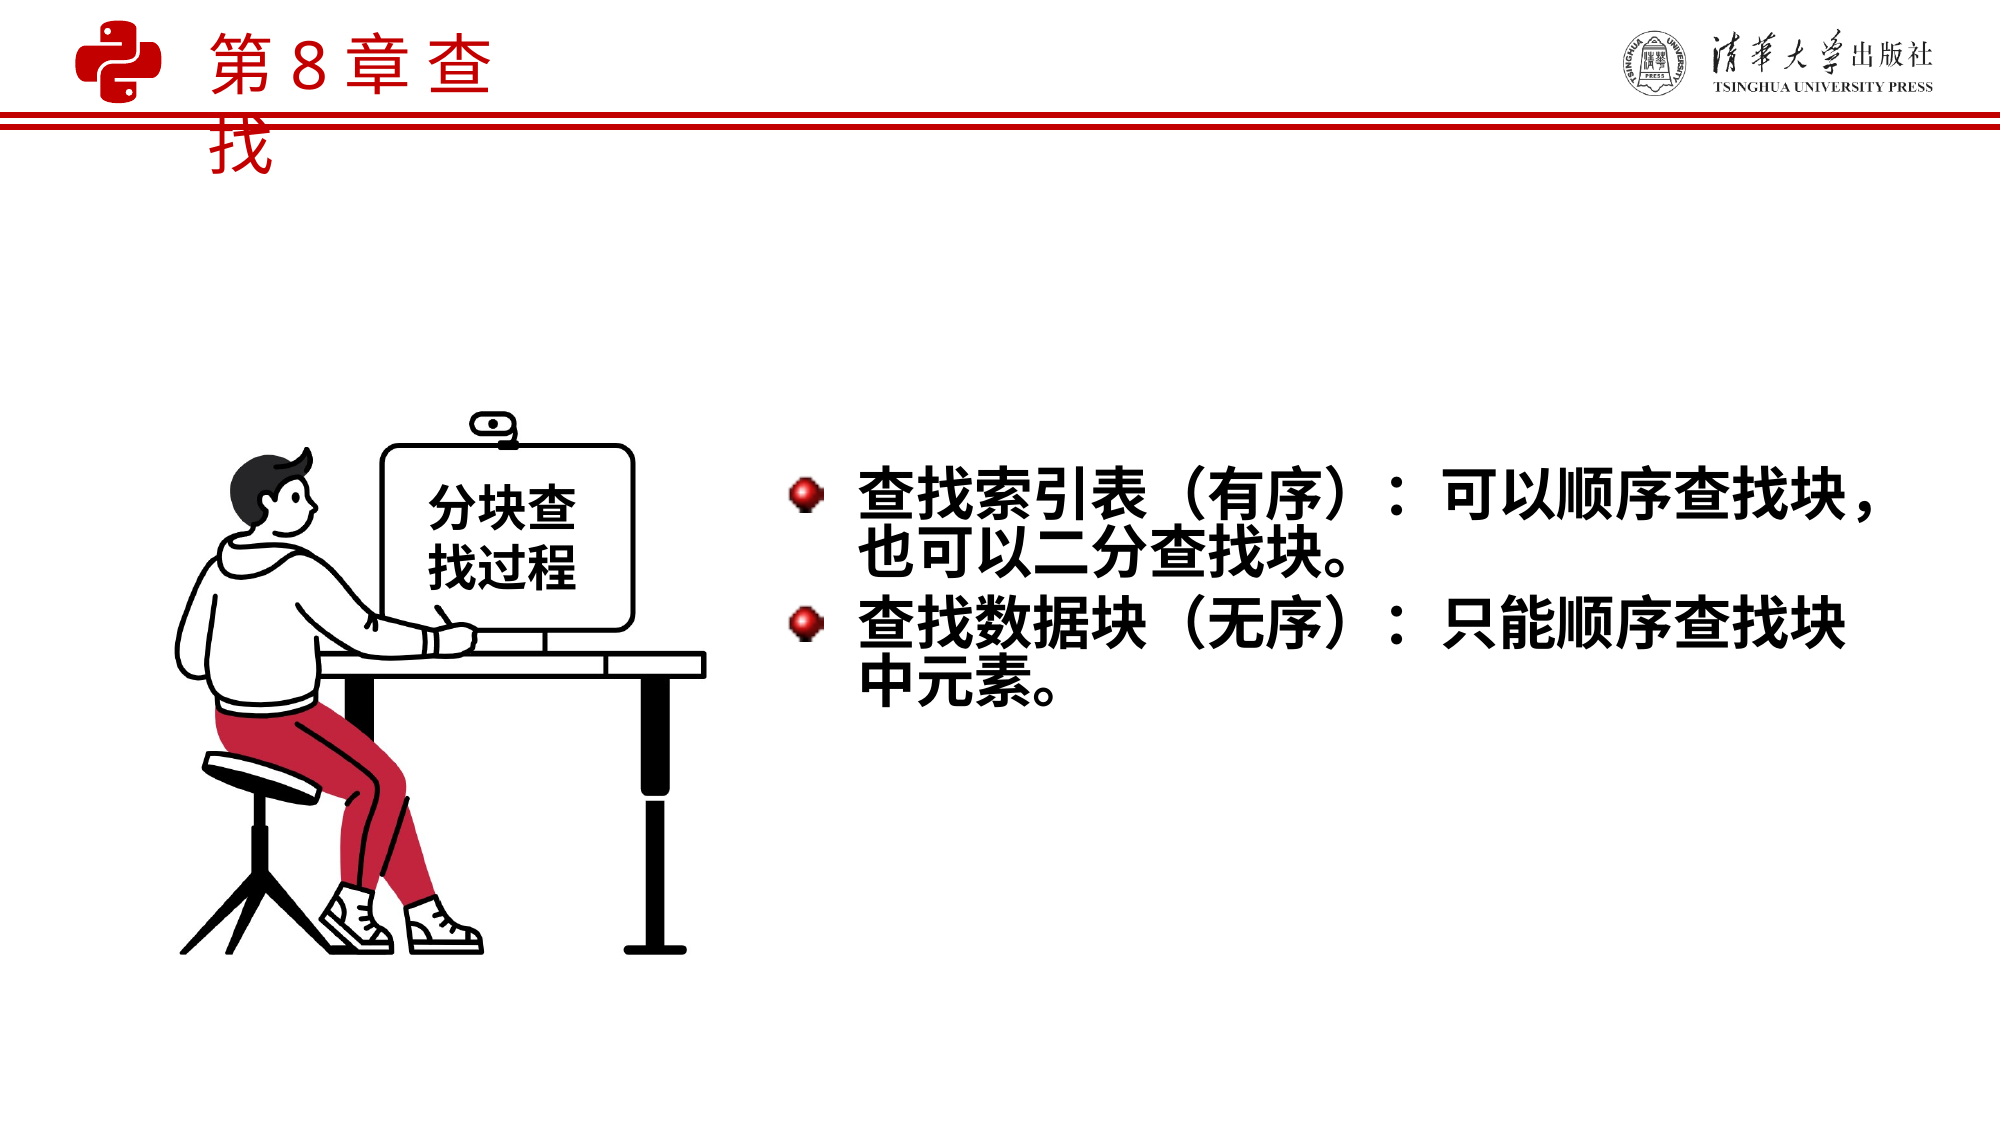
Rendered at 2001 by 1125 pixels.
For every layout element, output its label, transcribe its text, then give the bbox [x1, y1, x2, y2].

picture [138, 345, 751, 983]
picture [783, 600, 824, 642]
text_box 查找索引表（有序）：可以顺序查找块，也可以二分查找块。 查找数据块（无序）：只能顺序查找块中元素。 [764, 456, 1868, 733]
picture [783, 471, 824, 513]
text_box 第8章 查找 [193, 15, 569, 190]
